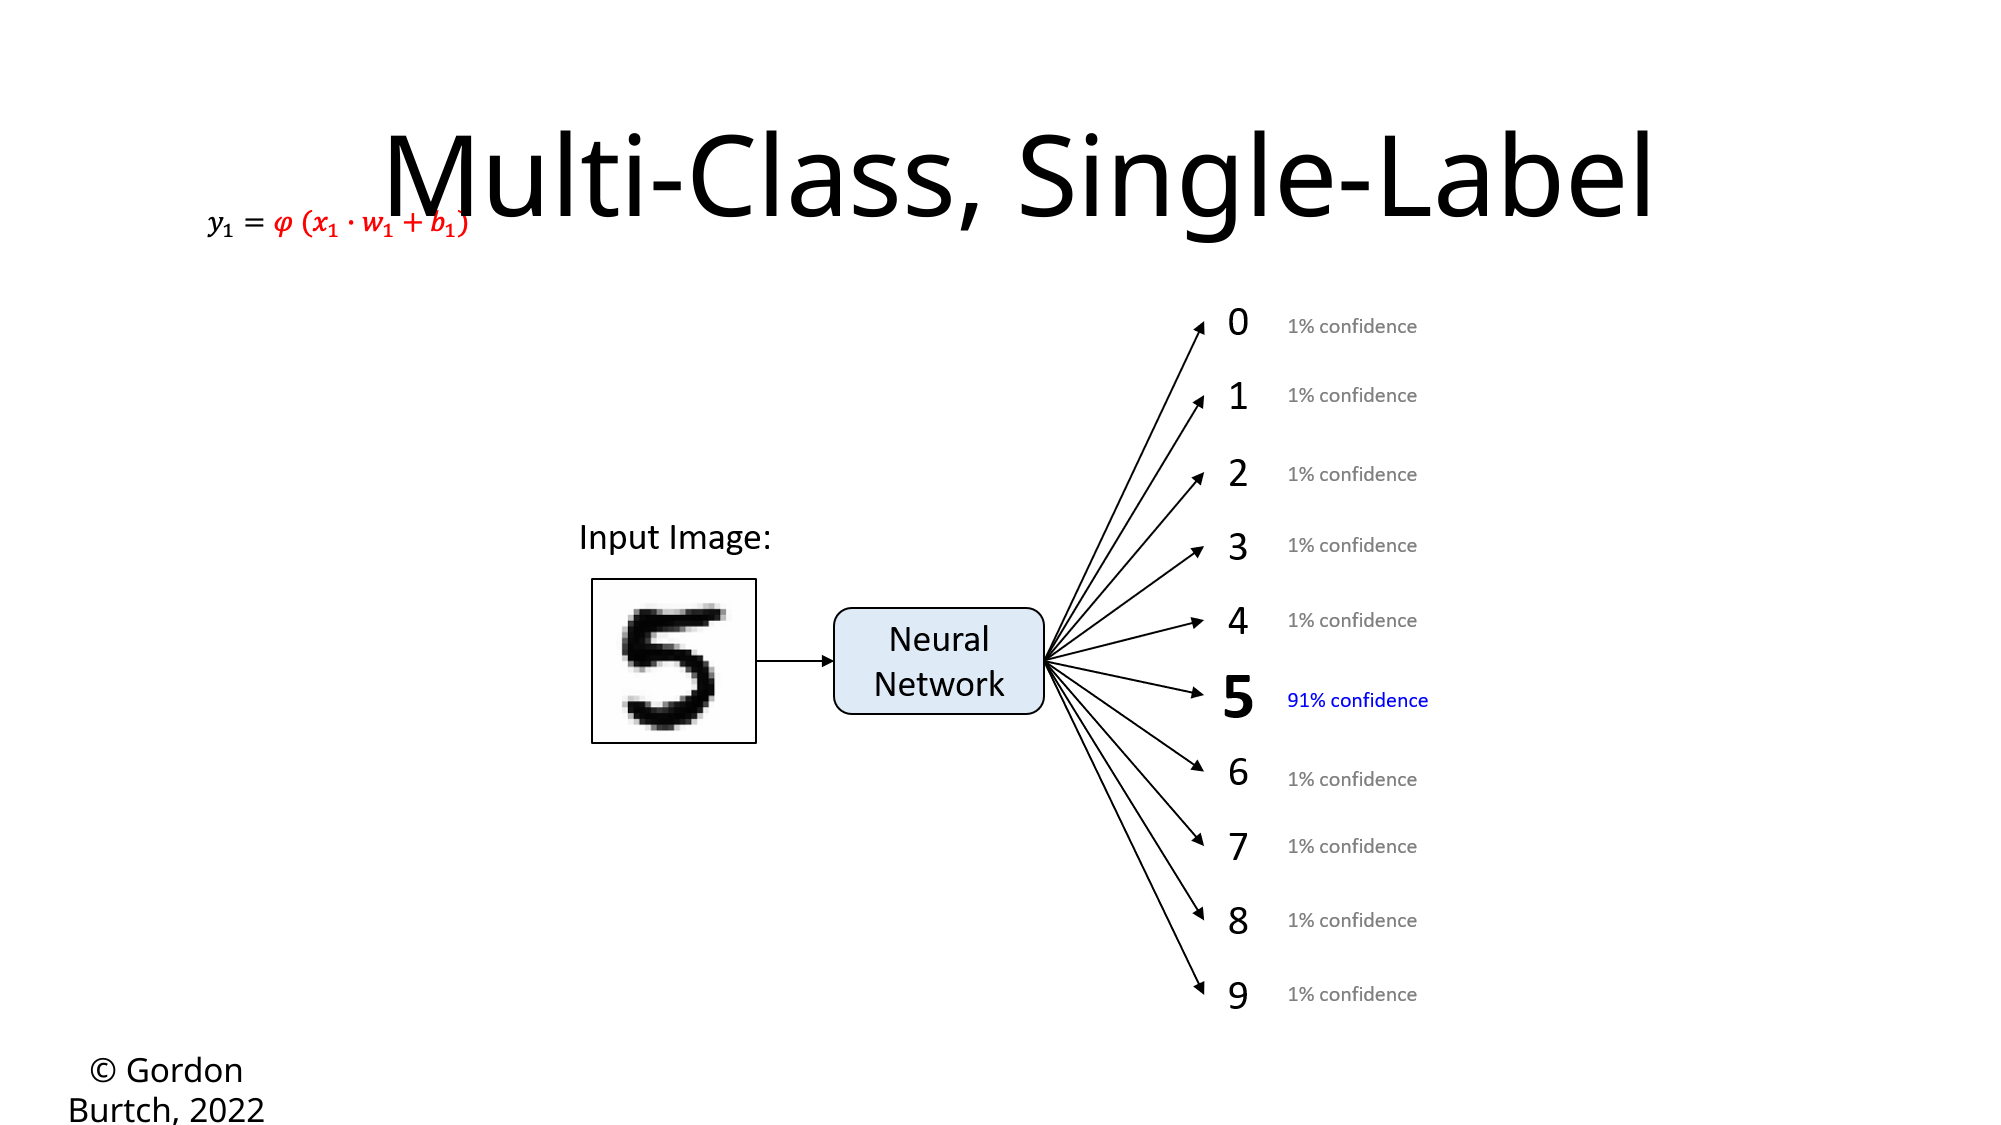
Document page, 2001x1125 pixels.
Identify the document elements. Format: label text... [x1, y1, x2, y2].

picture [555, 283, 1445, 1046]
text_box Multi-Class, Single-Label [359, 96, 1679, 247]
text_box [21, 197, 656, 248]
